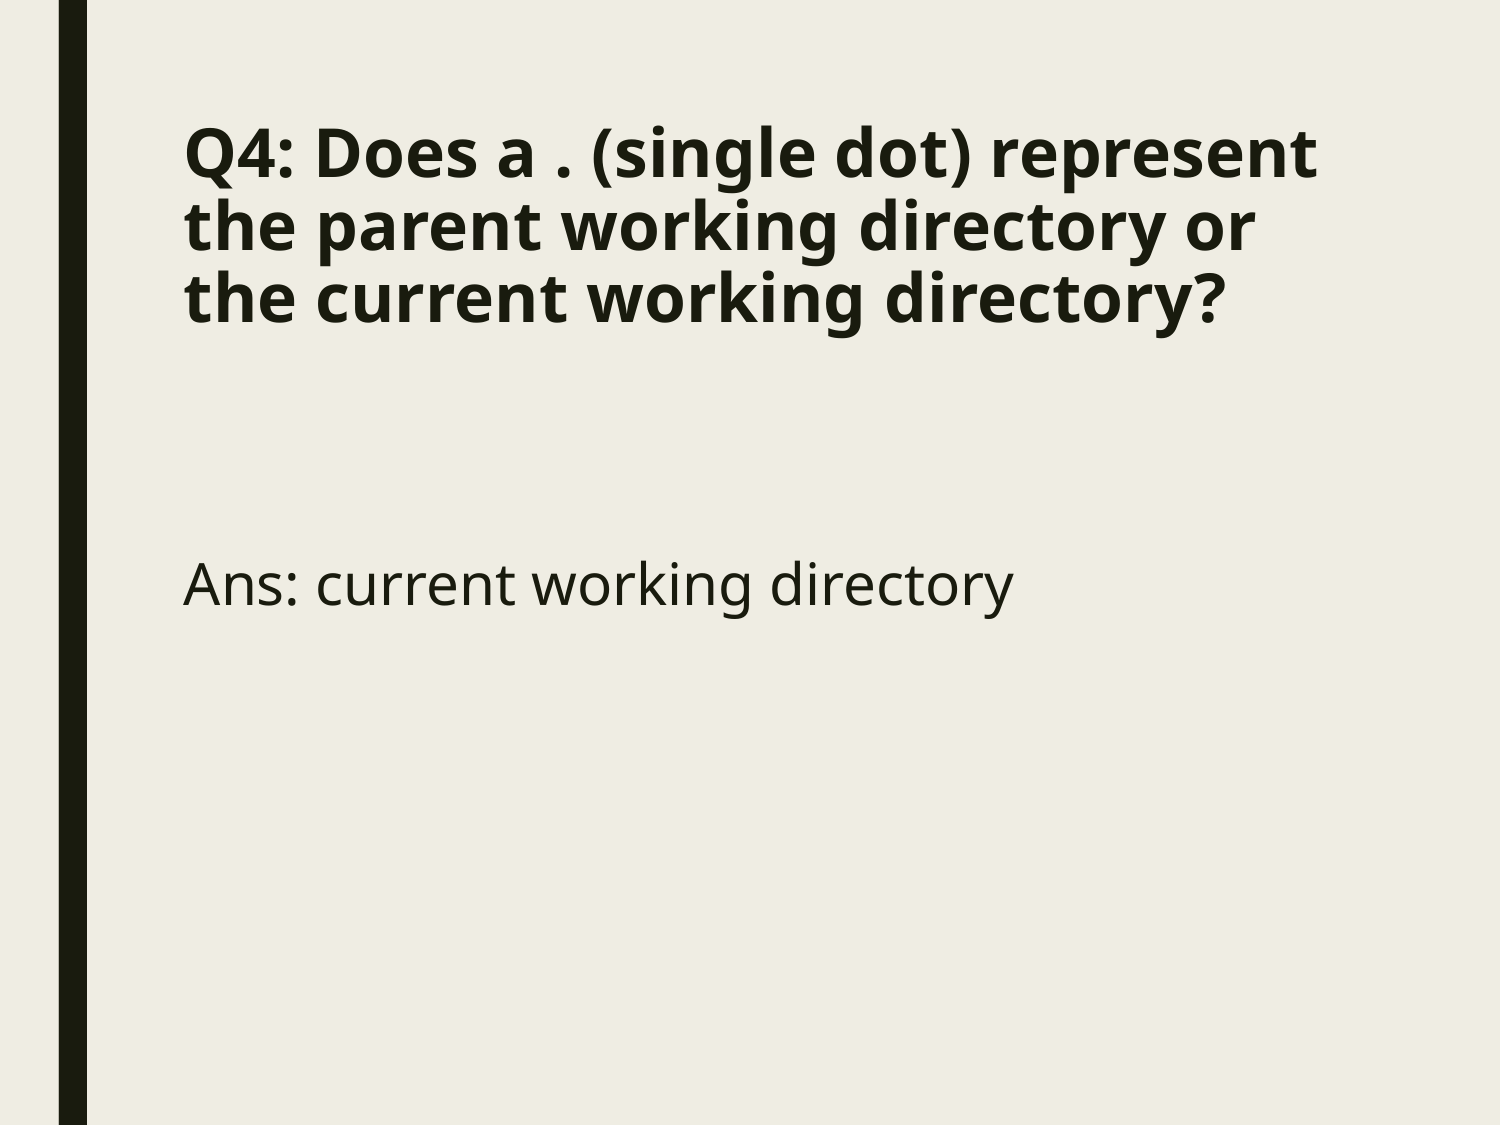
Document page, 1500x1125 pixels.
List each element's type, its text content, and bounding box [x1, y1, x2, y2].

list Ans: current working directory [168, 539, 1351, 963]
title Q4: Does a . (single dot) represent the parent working directory or the current working directory? [168, 112, 1351, 357]
